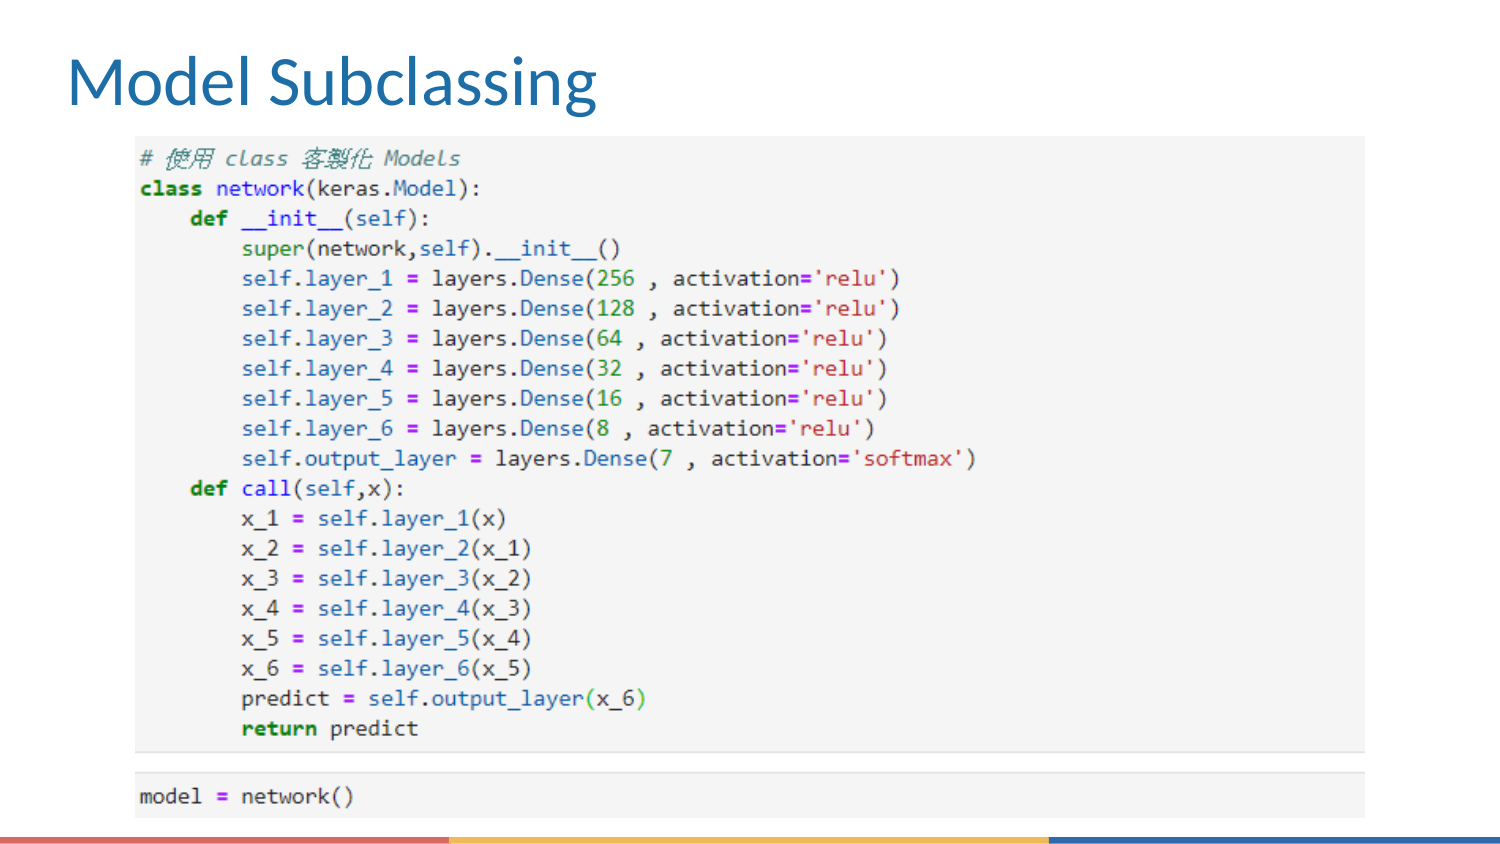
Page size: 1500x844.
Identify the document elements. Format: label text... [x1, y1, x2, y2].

title Model Subclassing [51, 29, 1449, 125]
picture [135, 135, 1365, 818]
